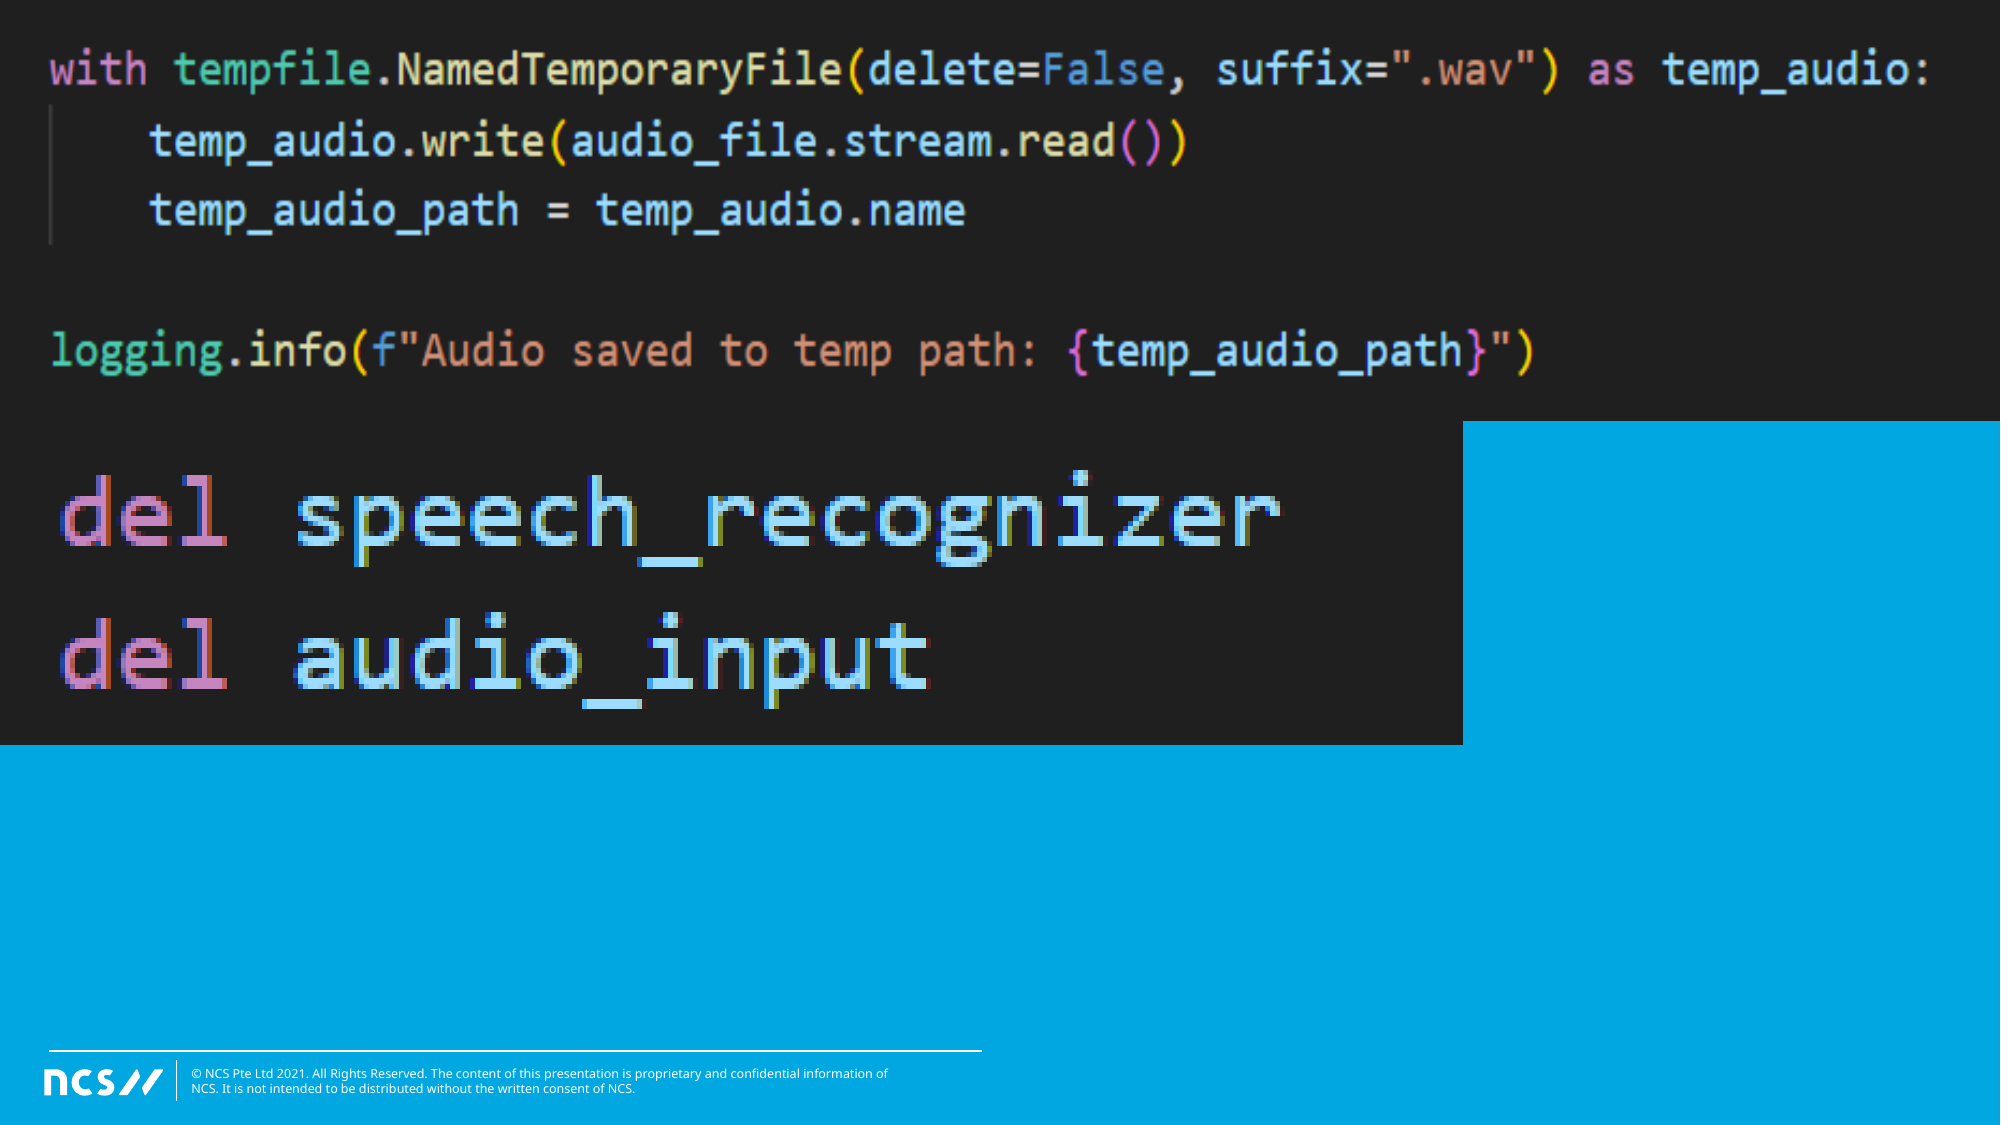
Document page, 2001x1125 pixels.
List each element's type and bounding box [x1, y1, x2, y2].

picture [0, 0, 2000, 744]
